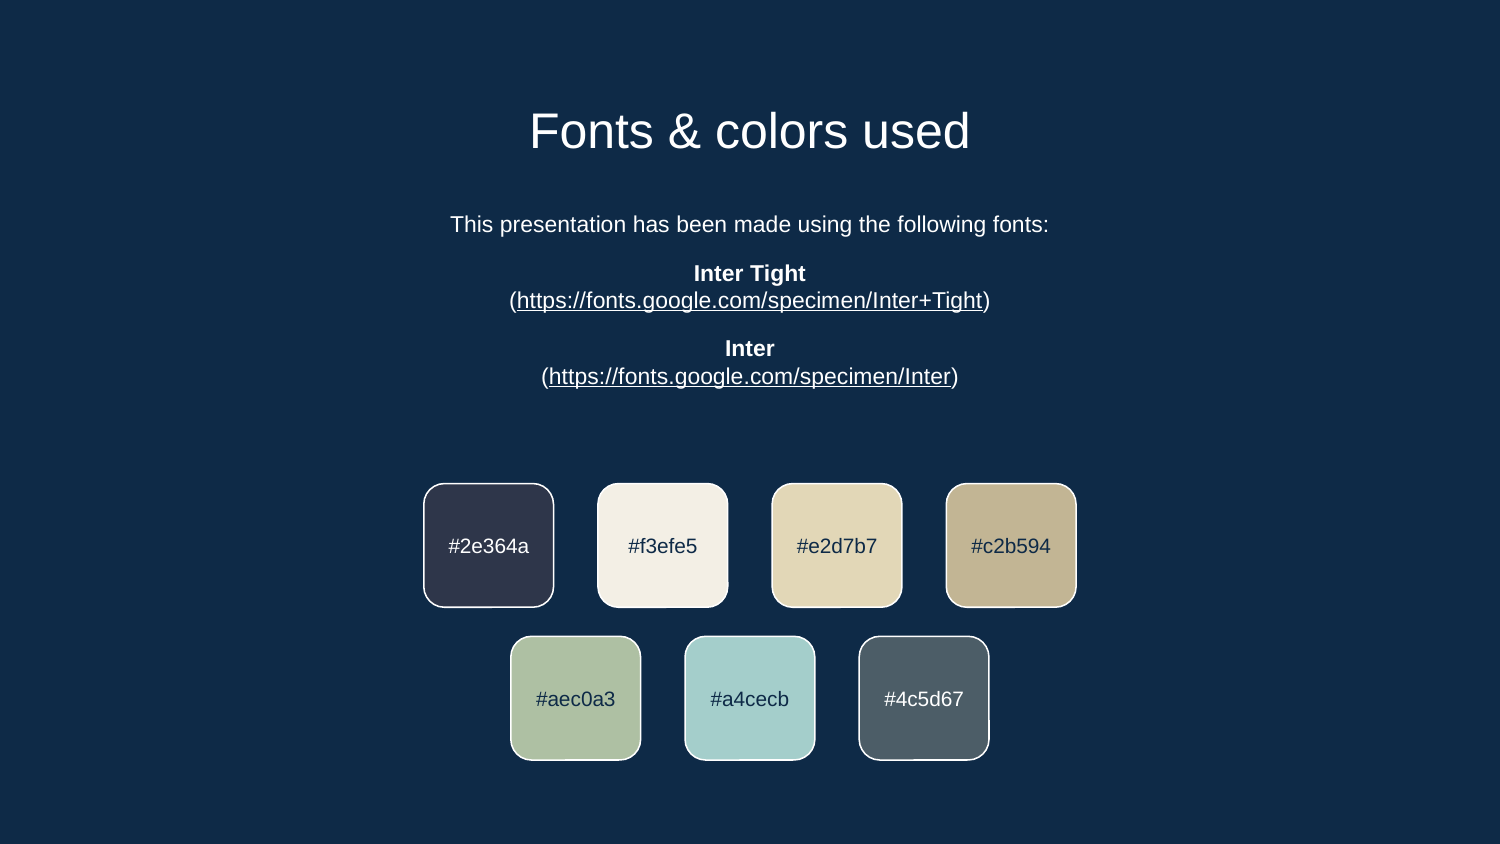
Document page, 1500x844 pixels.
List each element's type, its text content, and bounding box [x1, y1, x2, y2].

text_box [597, 483, 728, 509]
text_box #a4cecb [685, 662, 815, 735]
text_box [510, 735, 641, 761]
text_box [772, 483, 902, 509]
text_box [859, 735, 989, 761]
text_box #f3efe5 [597, 509, 728, 582]
text_box [946, 483, 1077, 509]
text_box #aec0a3 [510, 662, 641, 735]
text_box #e2d7b7 [772, 509, 902, 582]
text_box [597, 582, 728, 608]
text_box [423, 582, 554, 608]
text_box This presentation has been made using the following fonts: Inter Tight (https://fonts.google.com/specimen/Inter+Tight) Inter (https://fonts.google.com/specimen/Inter) [117, 194, 1383, 429]
text_box [685, 735, 815, 761]
text_box [772, 582, 902, 608]
text_box [510, 636, 641, 662]
text_box [423, 483, 554, 509]
text_box [946, 582, 1077, 608]
title Fonts & colors used [117, 83, 1383, 163]
text_box #c2b594 [946, 509, 1077, 582]
text_box #4c5d67 [859, 662, 989, 735]
text_box #2e364a [423, 509, 554, 582]
text_box [685, 636, 815, 662]
text_box [859, 636, 989, 662]
